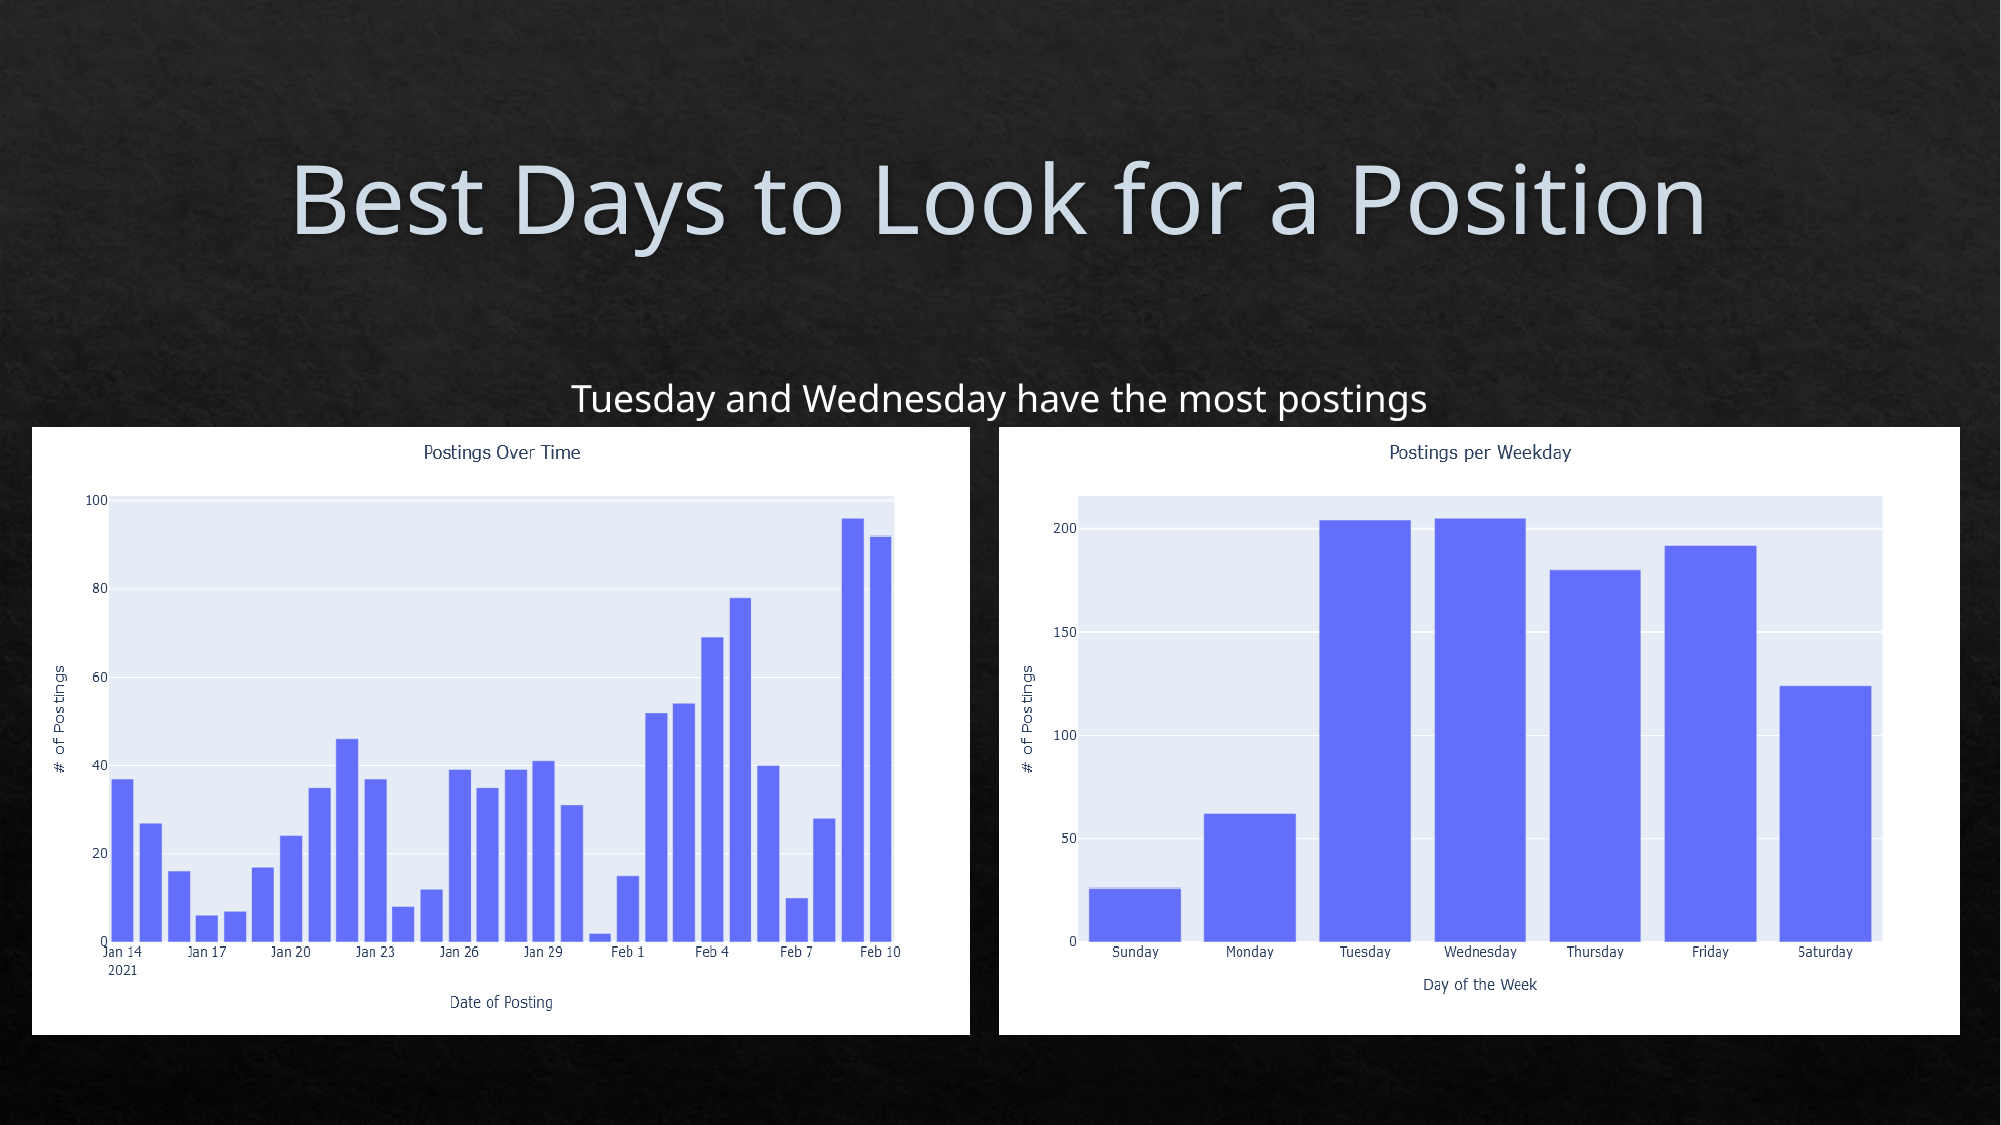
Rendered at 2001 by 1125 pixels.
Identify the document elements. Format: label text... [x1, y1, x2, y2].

text_box Tuesday and Wednesday have the most postings [556, 367, 1444, 427]
title Best Days to Look for a Position [150, 99, 1850, 307]
picture [999, 427, 1960, 1035]
picture [32, 427, 970, 1035]
